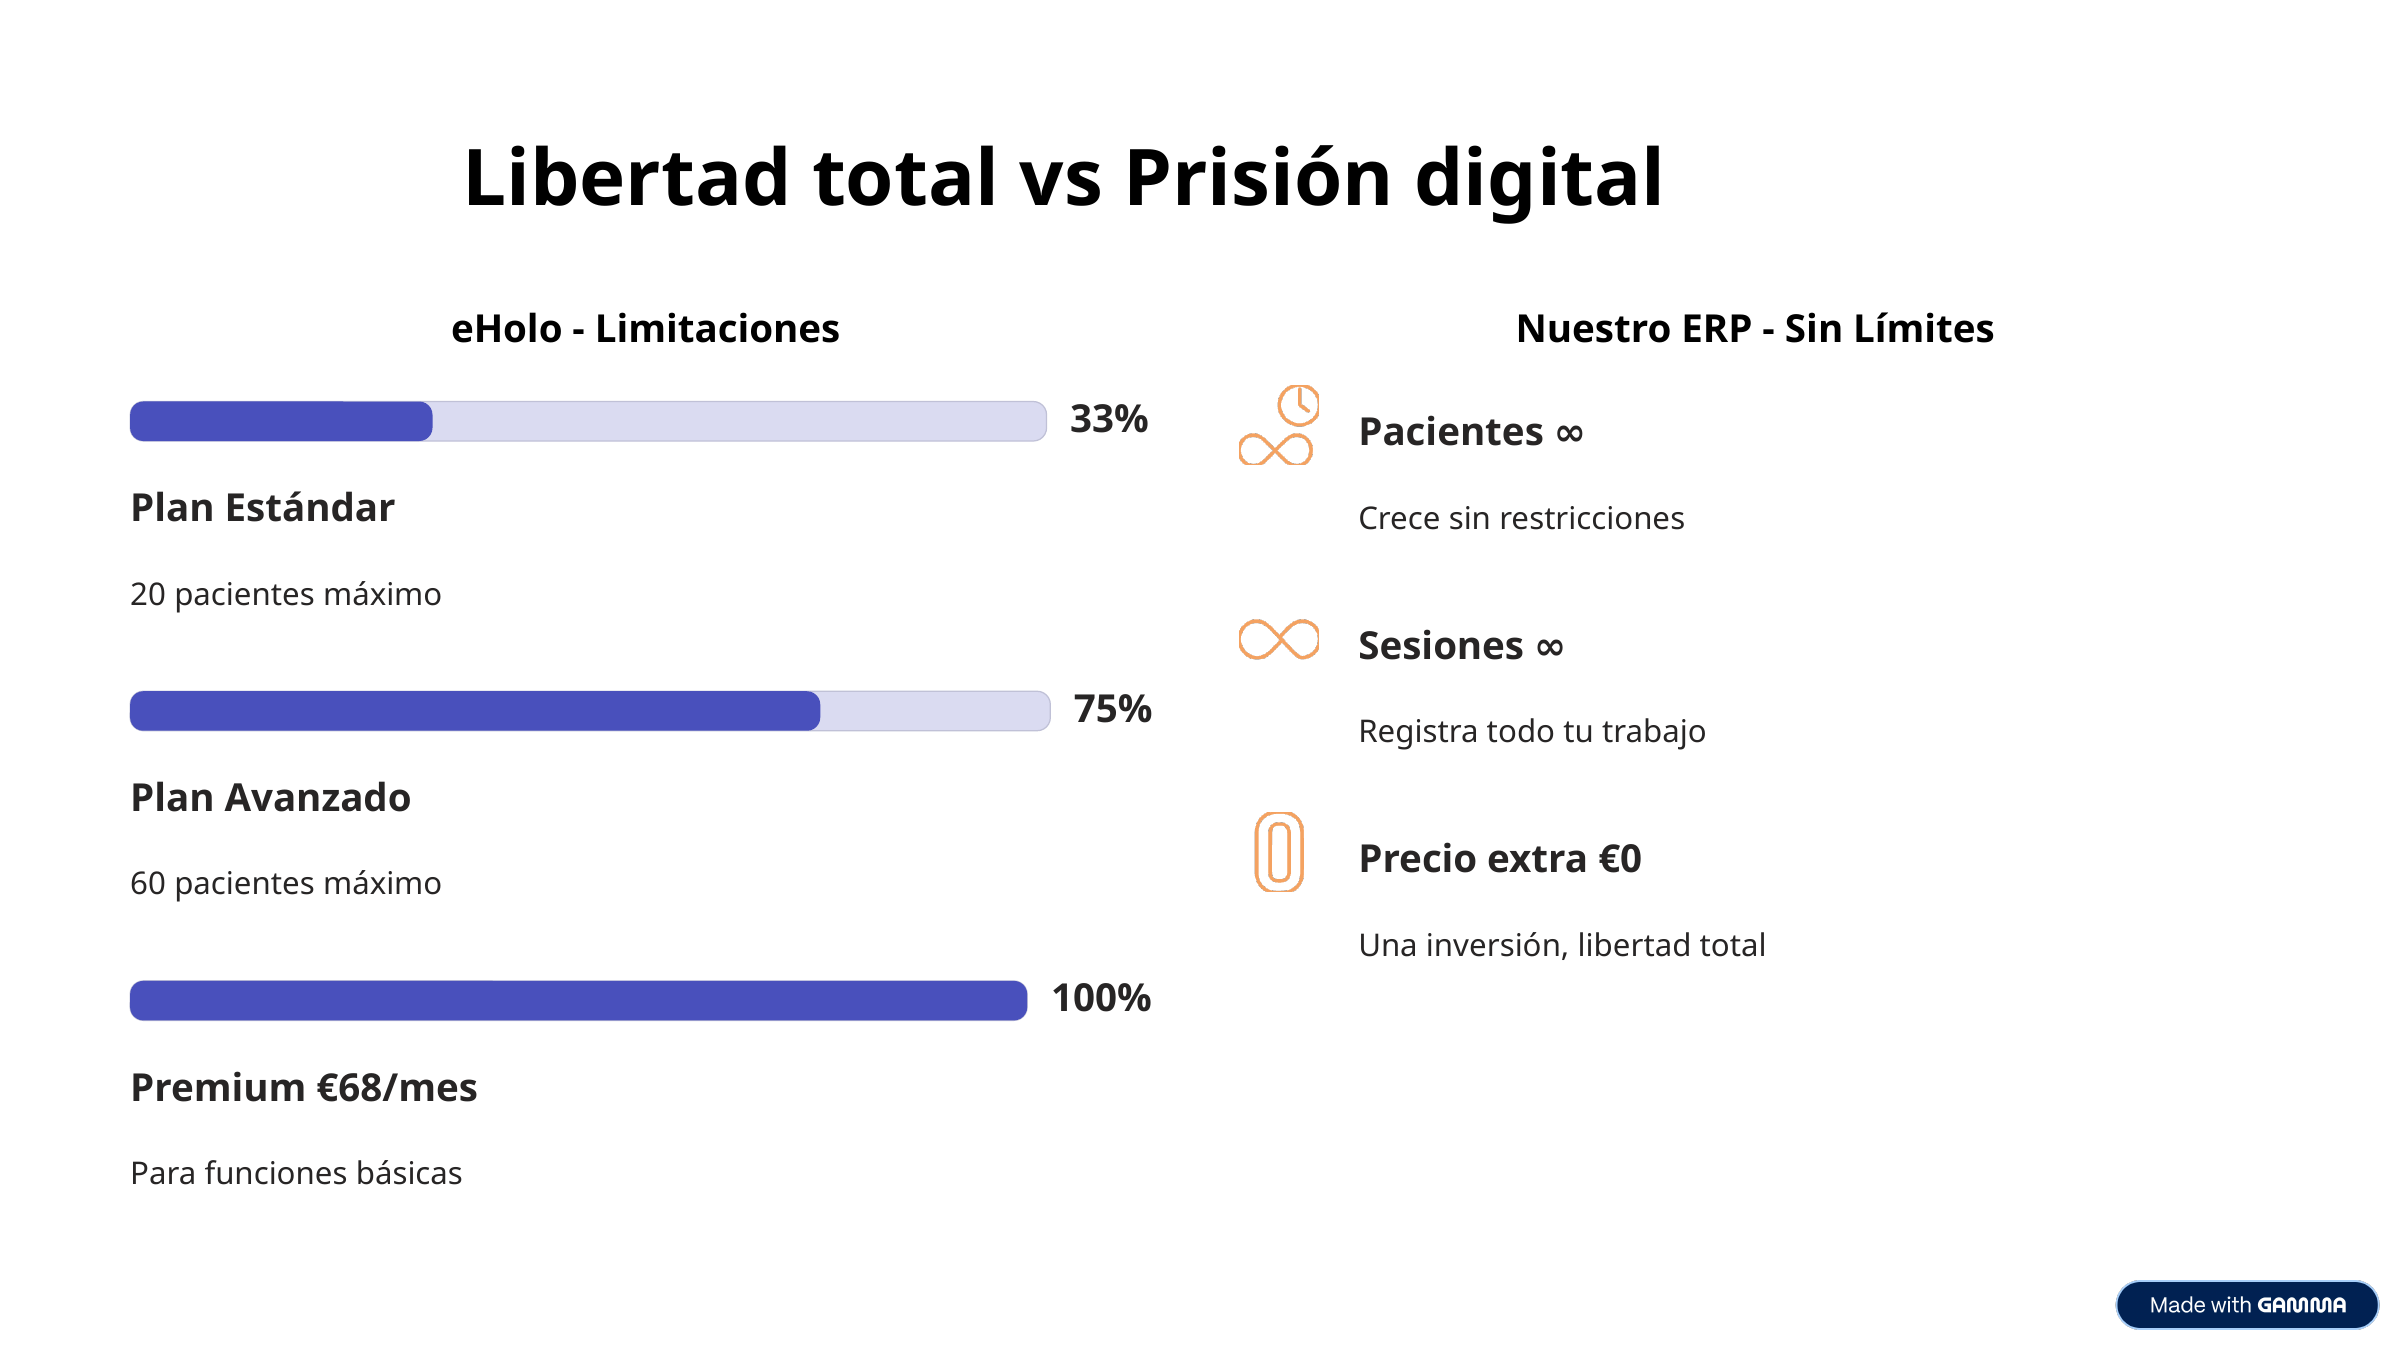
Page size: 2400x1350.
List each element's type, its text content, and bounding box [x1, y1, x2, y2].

text_box Crece sin restricciones [1358, 485, 2271, 537]
text_box 33% [1070, 401, 1162, 441]
text_box Registra todo tu trabajo [1358, 699, 2271, 750]
text_box Precio extra €0 [1358, 831, 1754, 882]
text_box Nuestro ERP - Sin Límites [1512, 300, 1999, 351]
text_box [420, 401, 1047, 442]
picture [1239, 599, 1319, 679]
text_box Pacientes ∞ [1358, 404, 1754, 454]
text_box 100% [1050, 980, 1162, 1021]
text_box [812, 691, 1051, 731]
text_box Una inversión, libertad total [1358, 912, 2271, 964]
text_box Plan Avanzado [130, 770, 526, 820]
picture [2106, 1271, 2389, 1339]
text_box Para funciones básicas [130, 1141, 1162, 1192]
text_box 60 pacientes máximo [130, 851, 1162, 902]
text_box 20 pacientes máximo [130, 561, 1162, 613]
text_box Premium €68/mes [130, 1059, 526, 1110]
text_box [130, 401, 433, 442]
picture [1239, 385, 1319, 465]
text_box Sesiones ∞ [1358, 618, 1754, 668]
picture [1239, 812, 1319, 893]
text_box [130, 691, 821, 731]
text_box 75% [1074, 691, 1162, 731]
text_box Libertad total vs Prisión digital [130, 122, 1999, 222]
text_box Plan Estándar [130, 480, 526, 530]
text_box eHolo - Limitaciones [448, 300, 844, 351]
text_box [130, 980, 1028, 1021]
